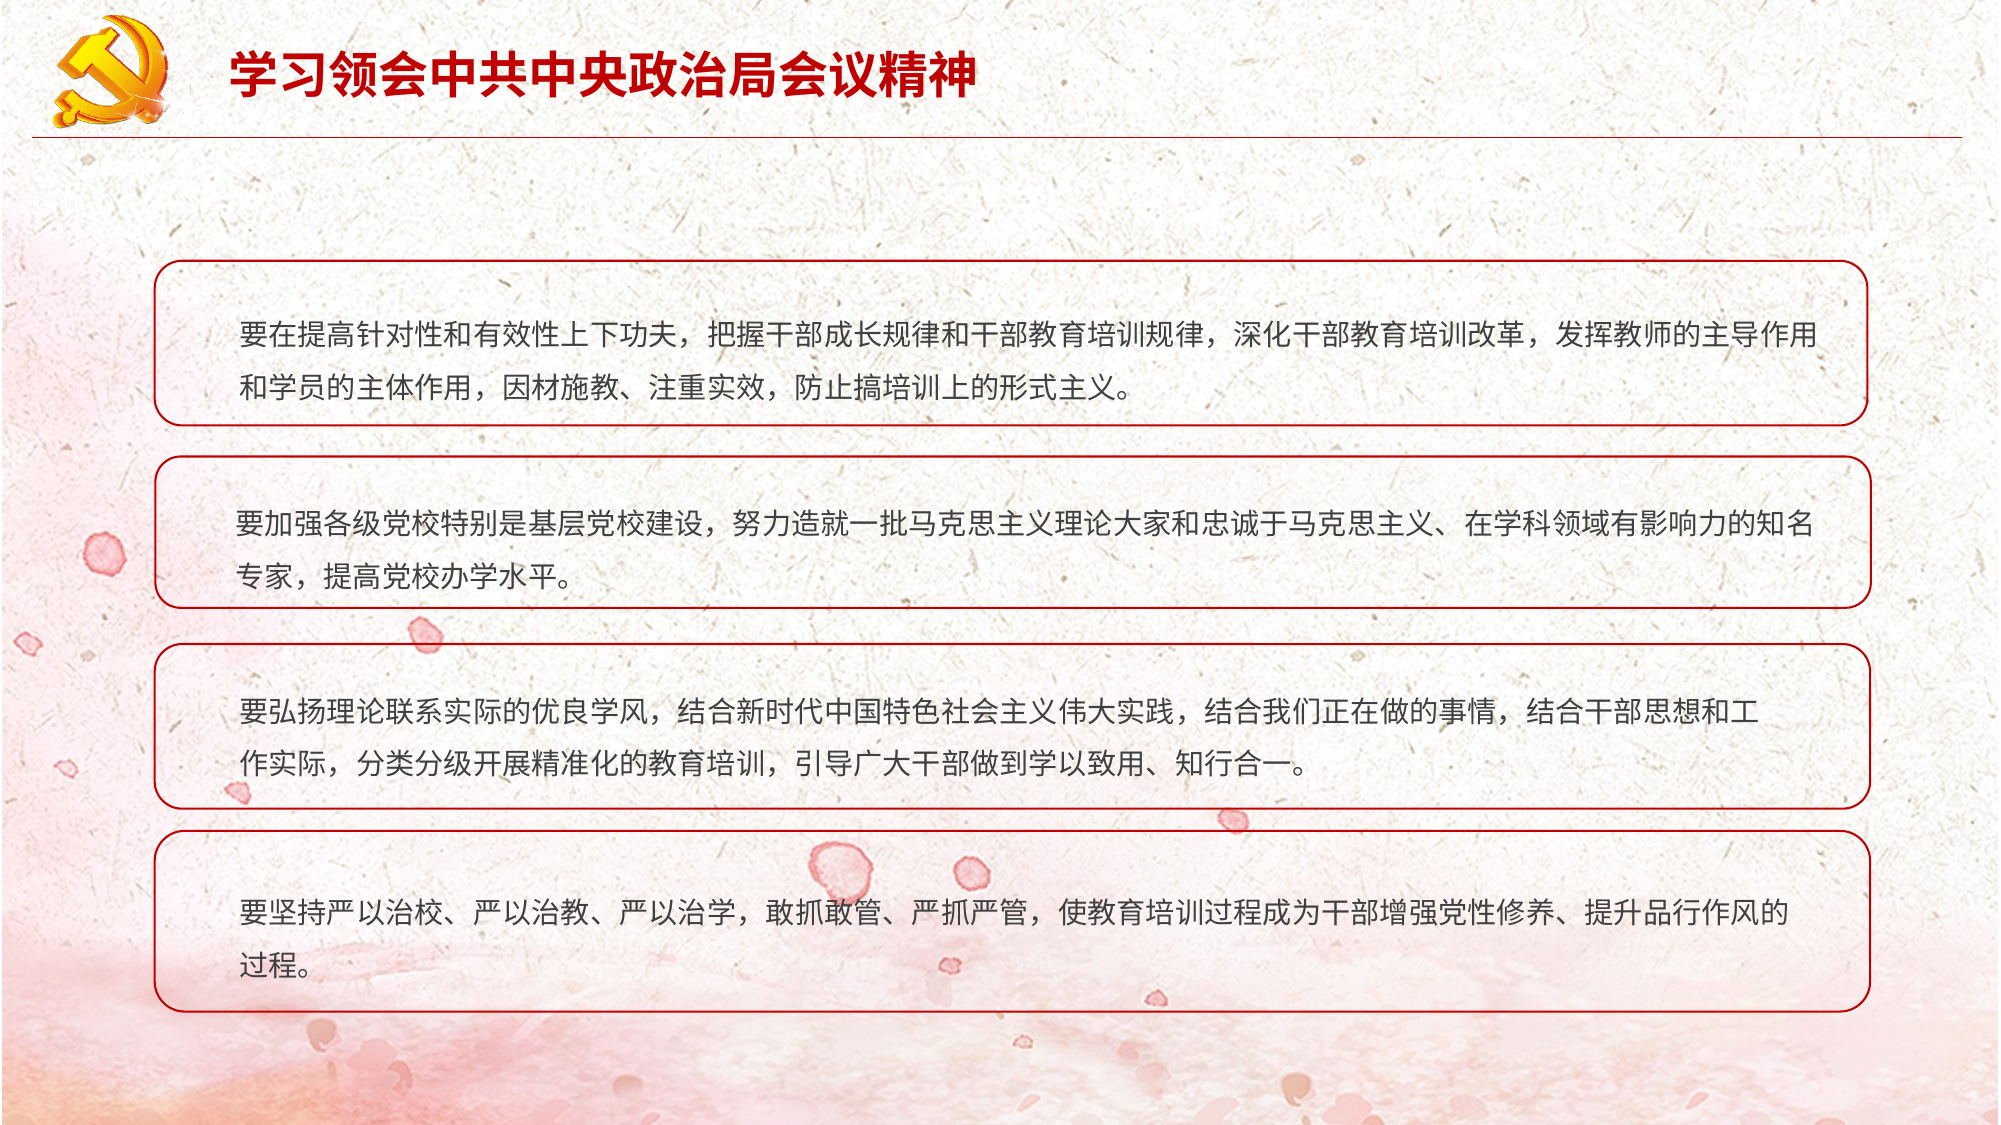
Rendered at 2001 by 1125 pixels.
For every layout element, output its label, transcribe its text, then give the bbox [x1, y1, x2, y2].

text_box 学习领会中共中央政治局会议精神 [213, 36, 994, 112]
picture [2, 0, 1998, 1125]
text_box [154, 260, 1871, 1012]
